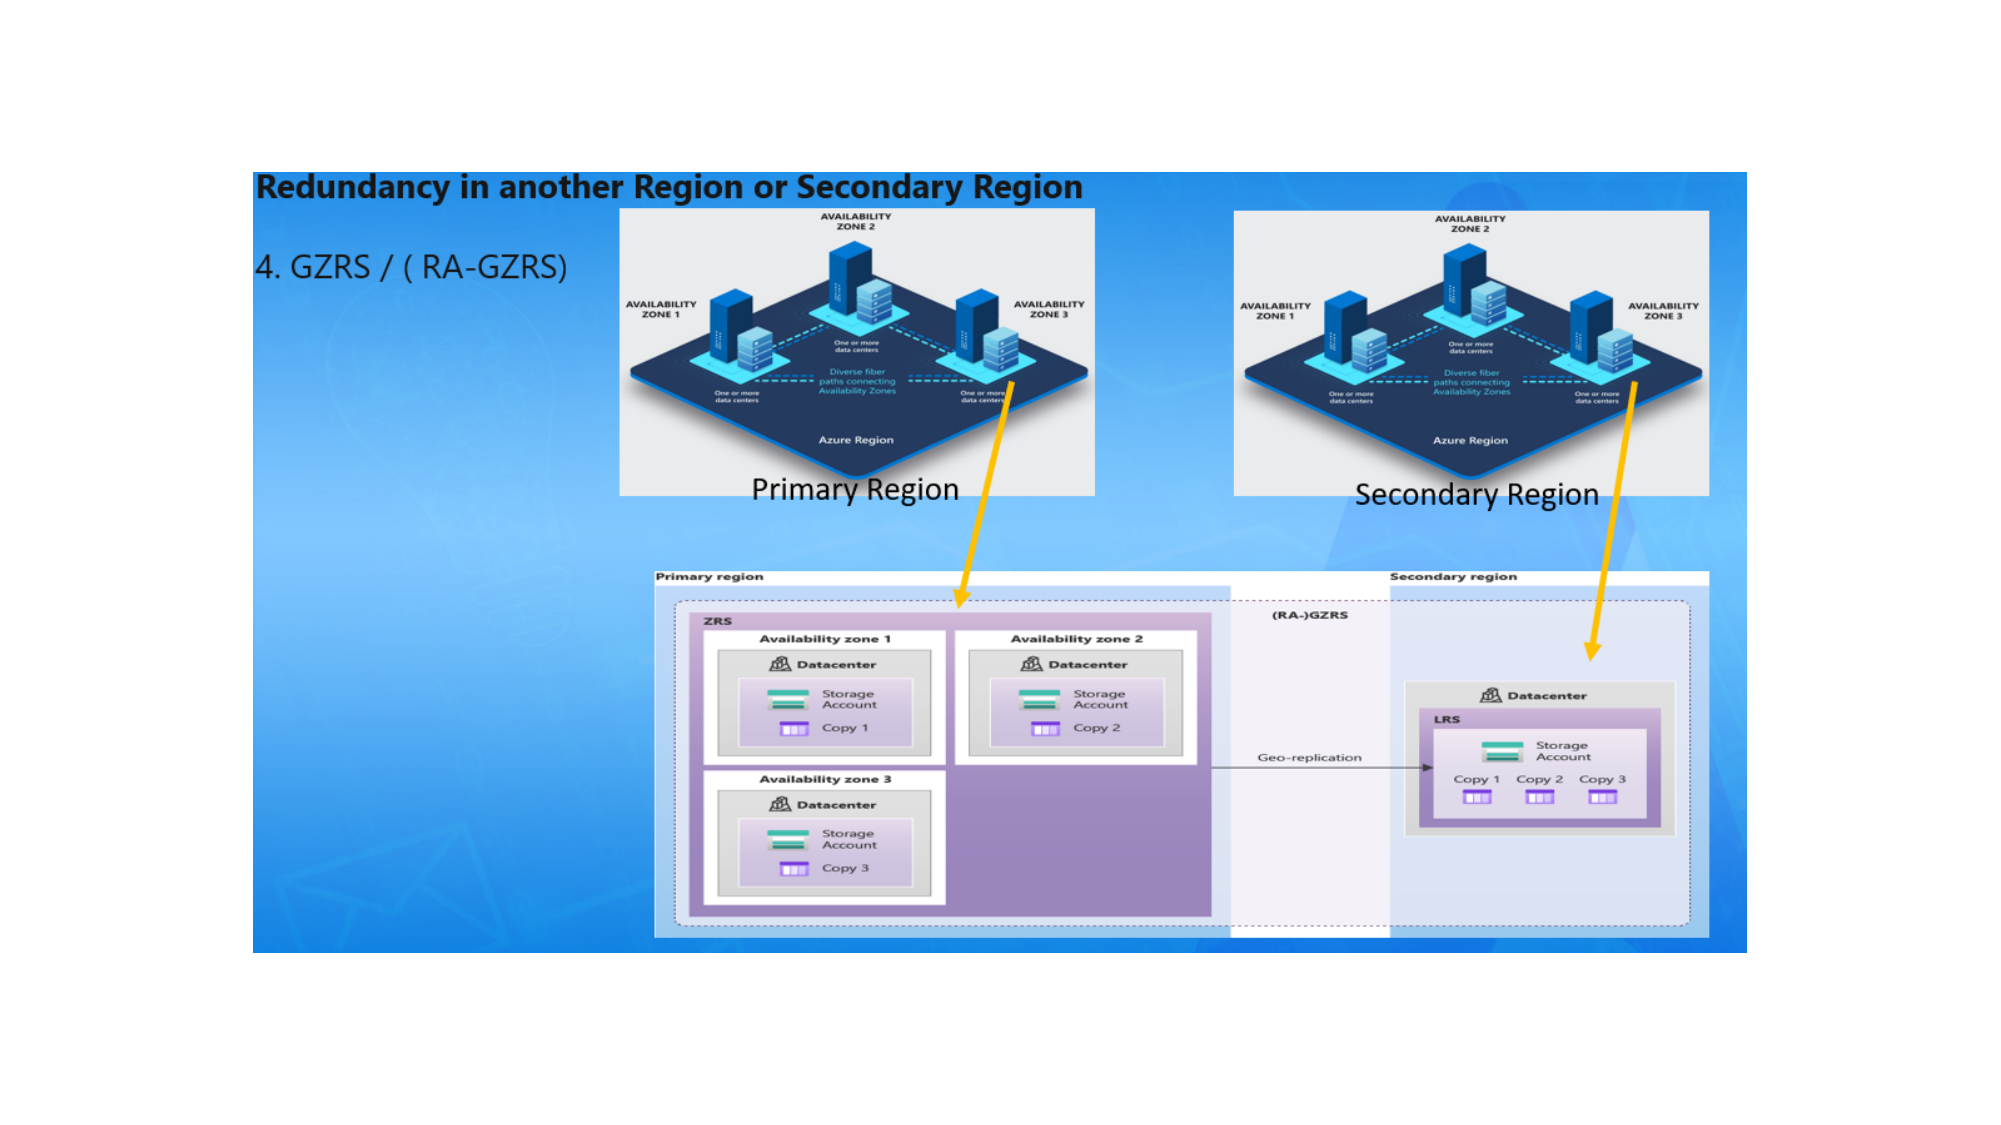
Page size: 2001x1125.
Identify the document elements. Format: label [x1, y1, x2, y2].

picture [253, 172, 1747, 953]
